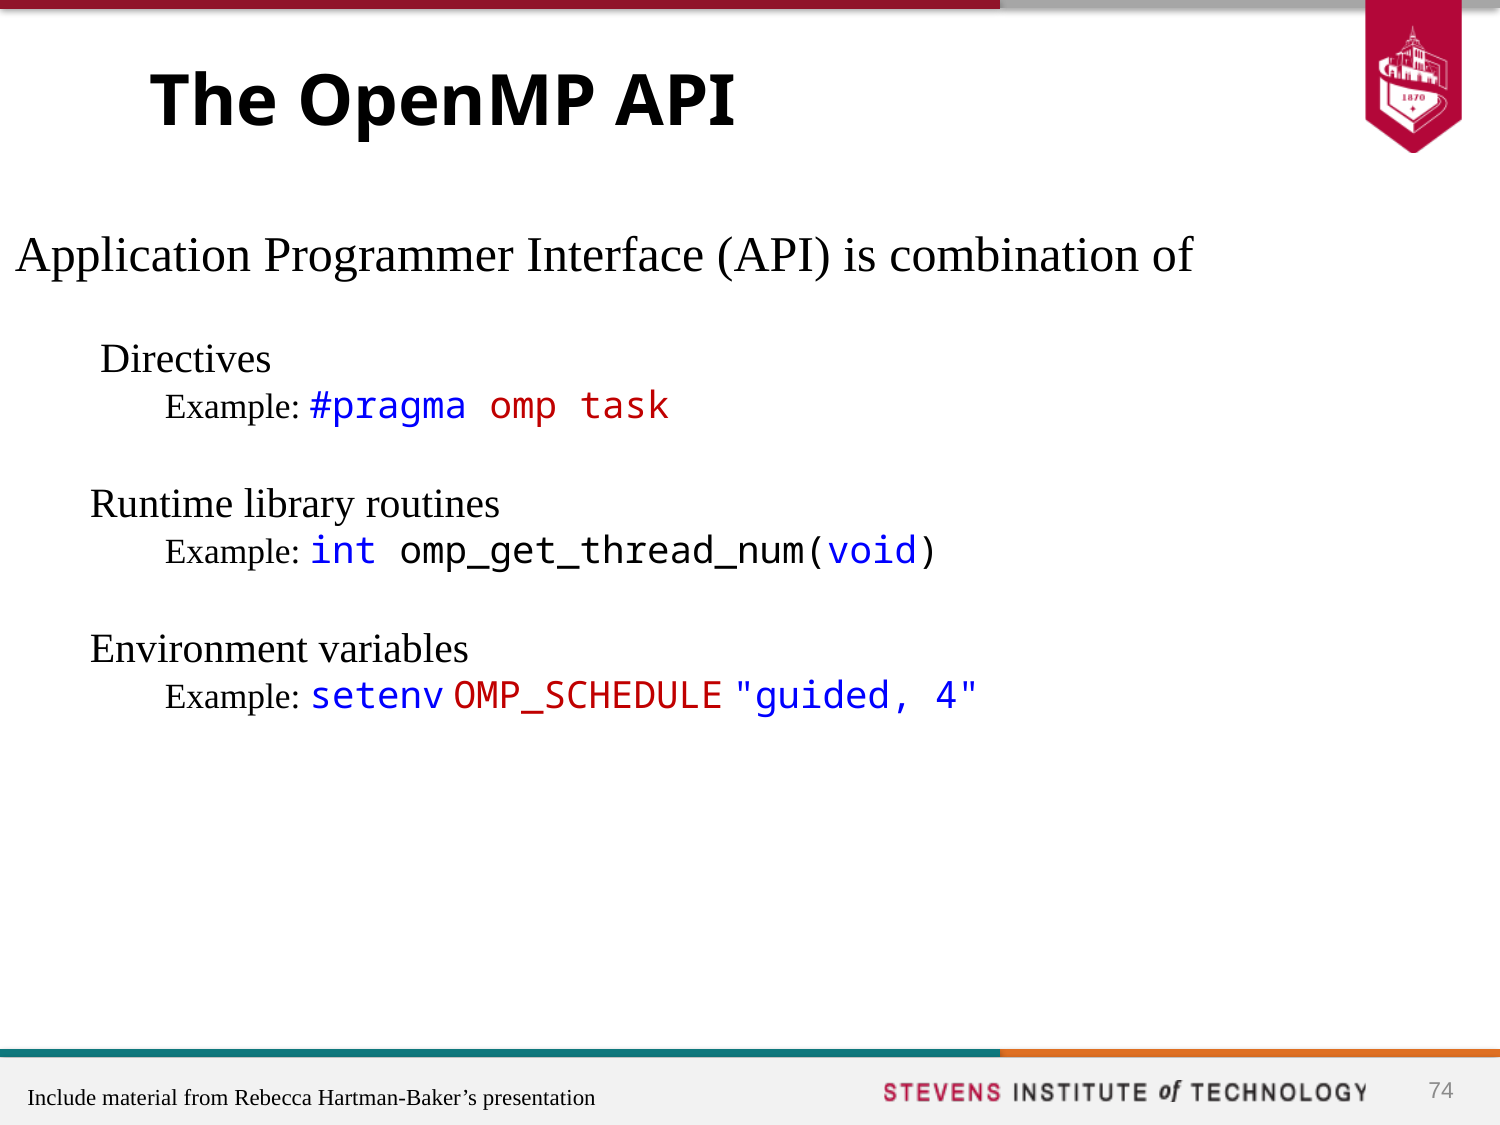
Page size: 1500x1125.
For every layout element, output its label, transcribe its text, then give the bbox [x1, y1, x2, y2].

slide_number 74 [1401, 1059, 1481, 1120]
text_box Include material from Rebecca Hartman-Baker’s presentation [12, 1074, 612, 1118]
title The OpenMP API [134, 47, 1373, 285]
list Application Programmer Interface (API) is combination of Directives Example: #pragma omp task Runtime library routines Example: int omp_get_thread_num(void) Environment variables Example: setenv OMP_SCHEDULE "guided, 4" [0, 213, 1350, 938]
